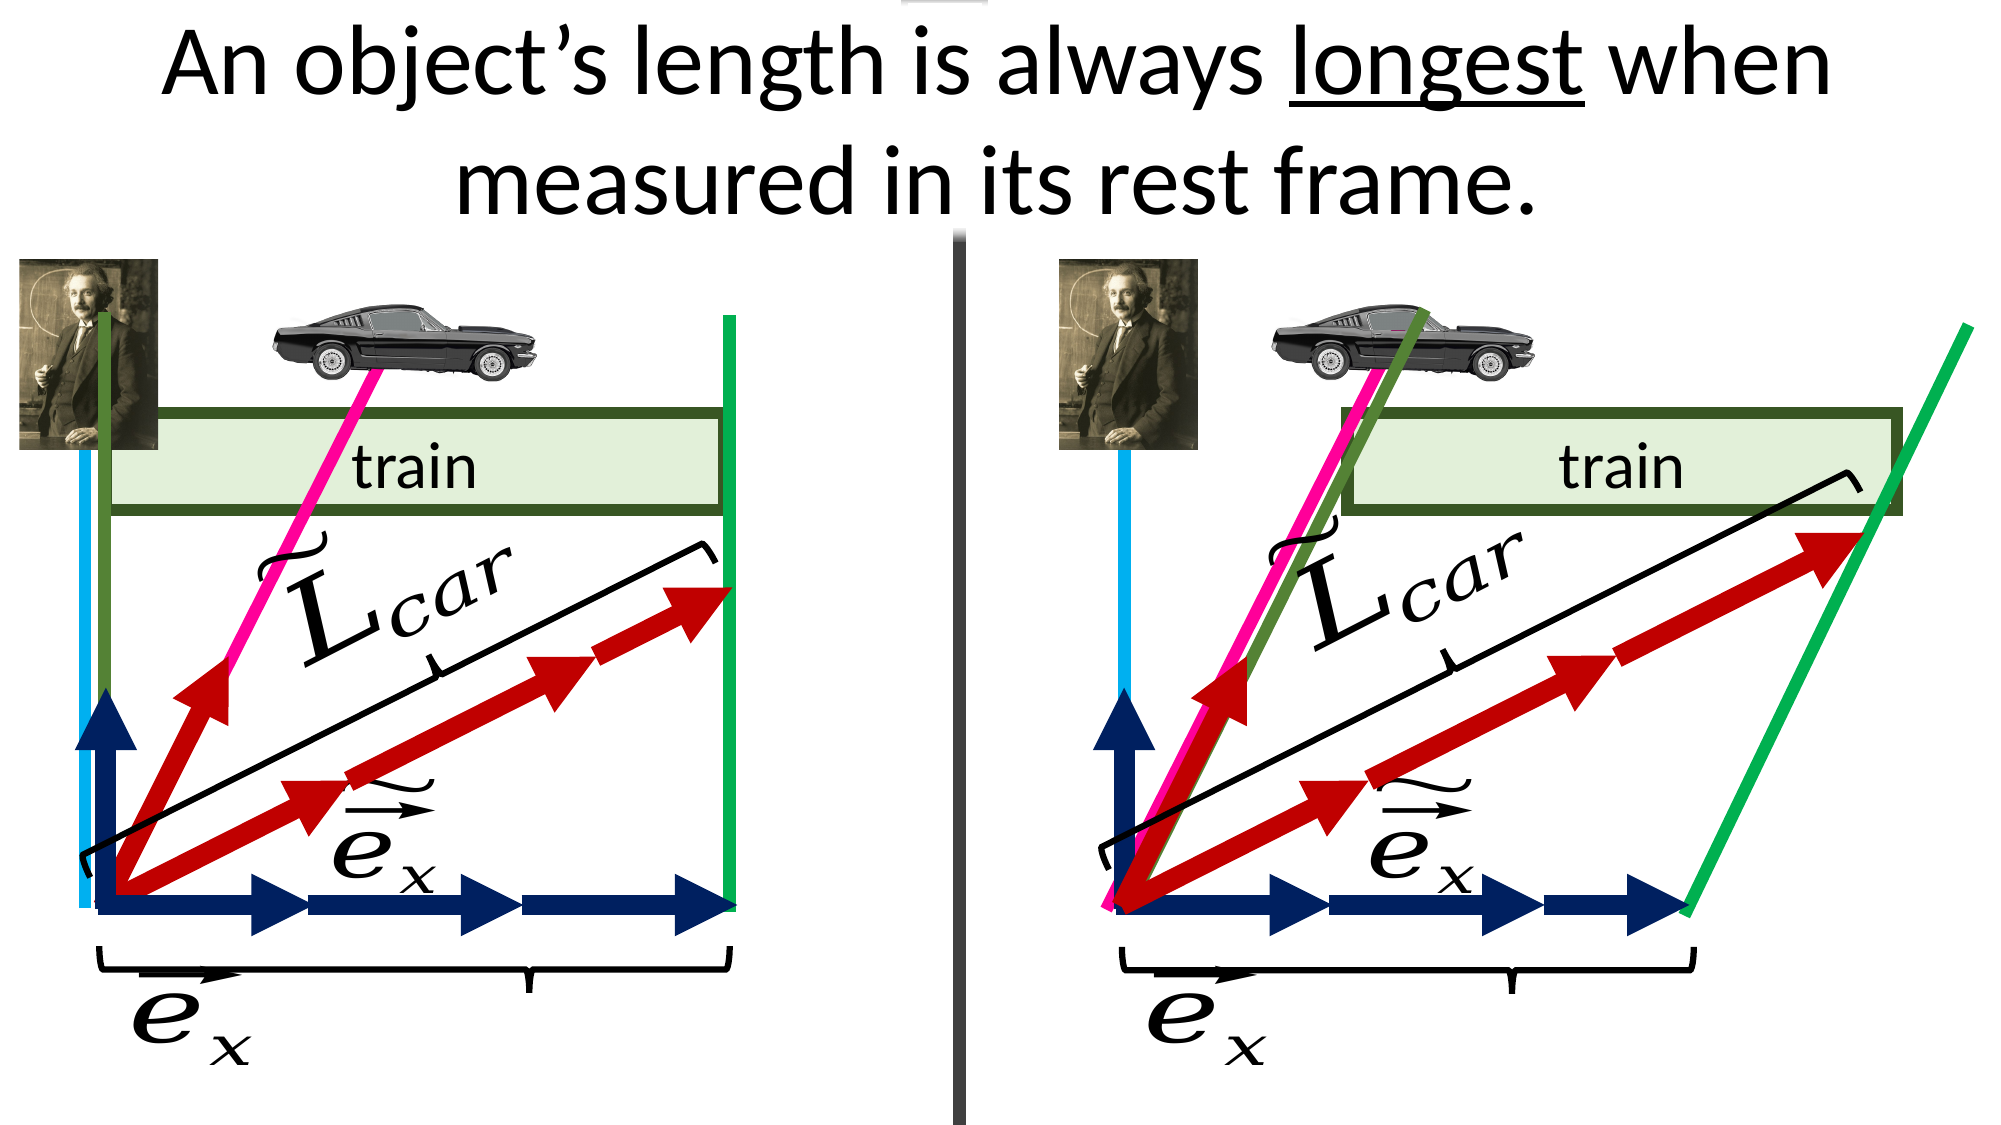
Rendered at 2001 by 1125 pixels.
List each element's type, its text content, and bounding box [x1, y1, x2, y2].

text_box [315, 723, 453, 904]
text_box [1116, 687, 1333, 1079]
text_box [1053, 487, 1895, 684]
text_box An object’s length is always longest when measured in its rest frame. [0, 3, 2000, 230]
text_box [98, 723, 315, 1079]
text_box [1121, 684, 1490, 907]
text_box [42, 503, 743, 723]
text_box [1059, 259, 1969, 916]
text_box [19, 259, 730, 913]
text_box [1368, 684, 1617, 781]
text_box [1121, 946, 1694, 1125]
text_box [99, 946, 730, 1125]
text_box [348, 723, 597, 782]
